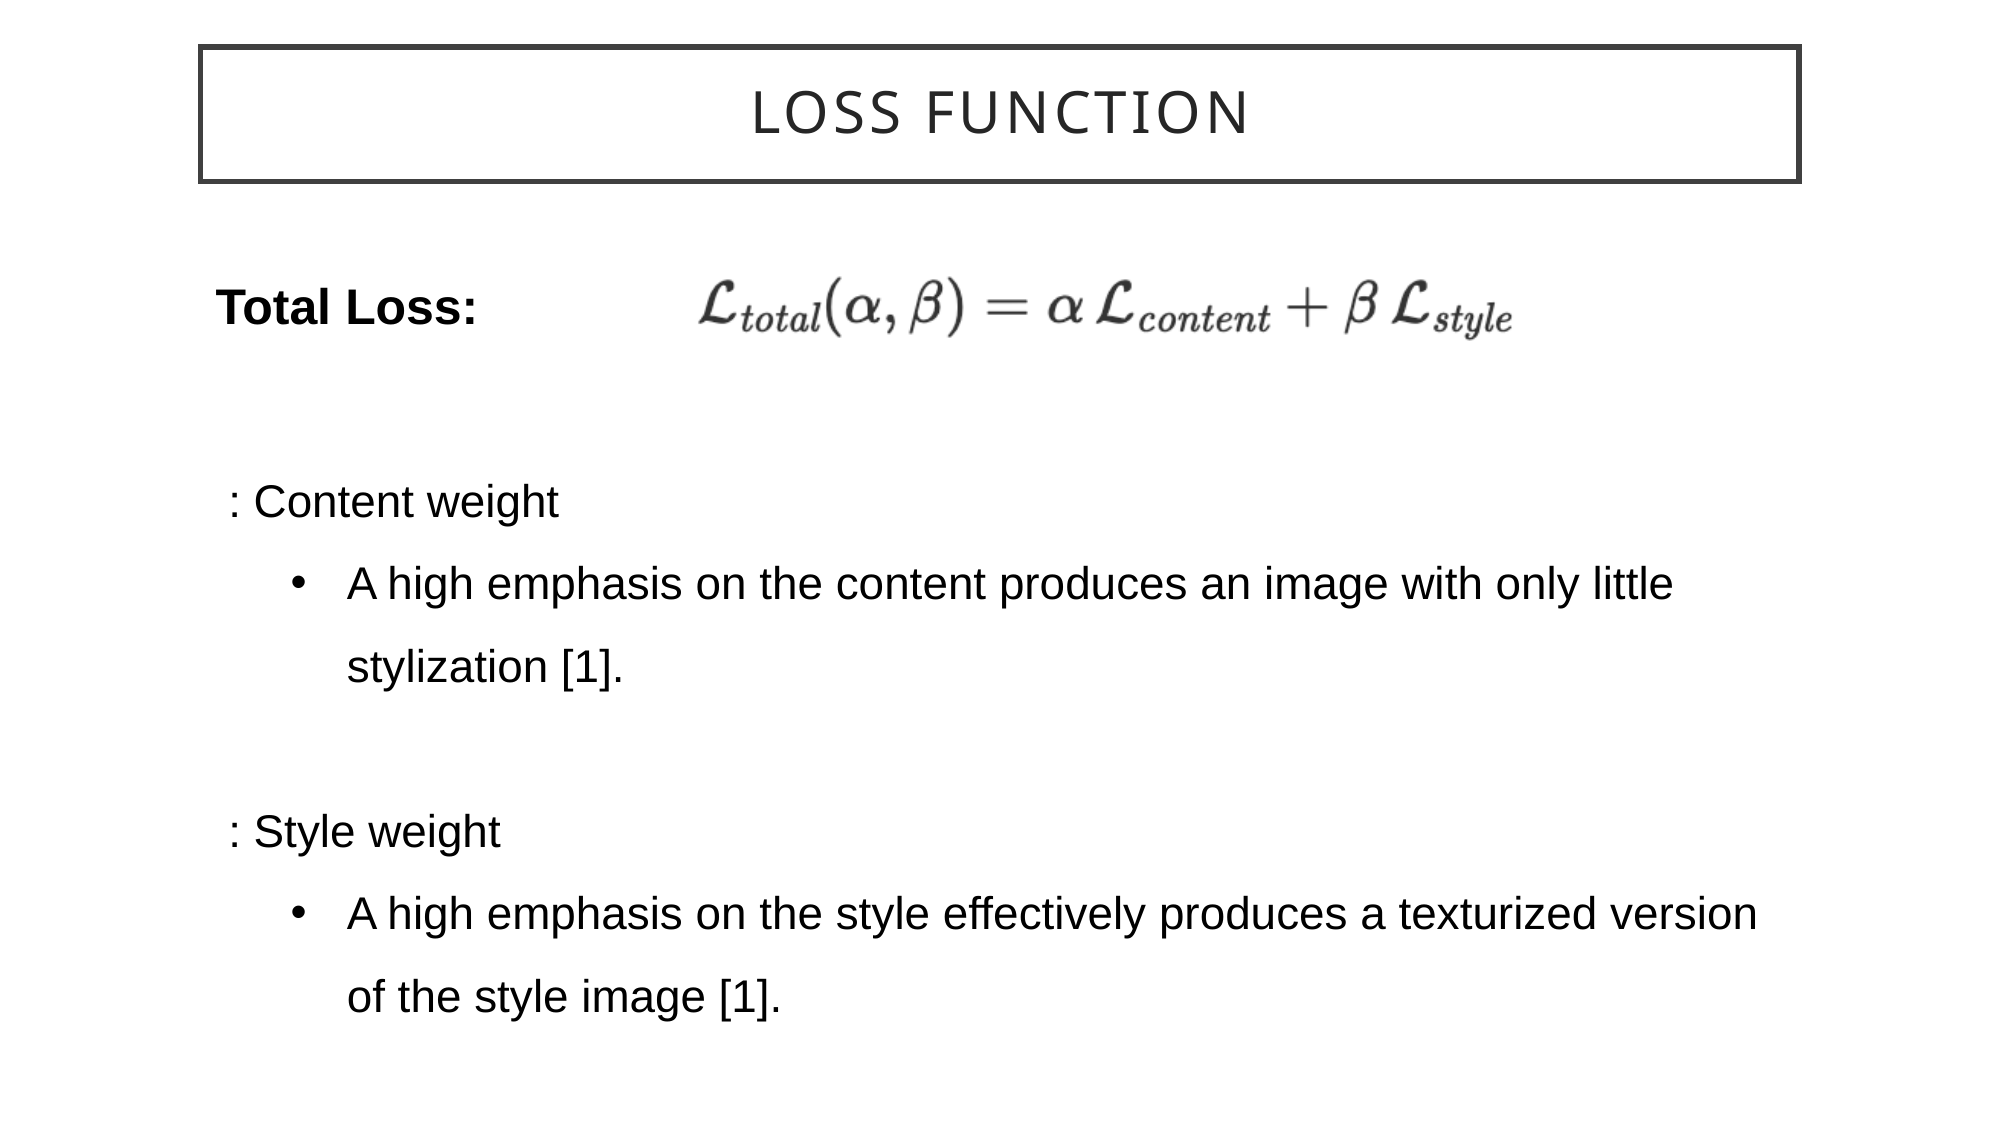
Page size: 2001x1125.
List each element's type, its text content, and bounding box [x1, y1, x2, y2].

title Loss function [198, 44, 1802, 184]
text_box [200, 216, 1800, 1033]
